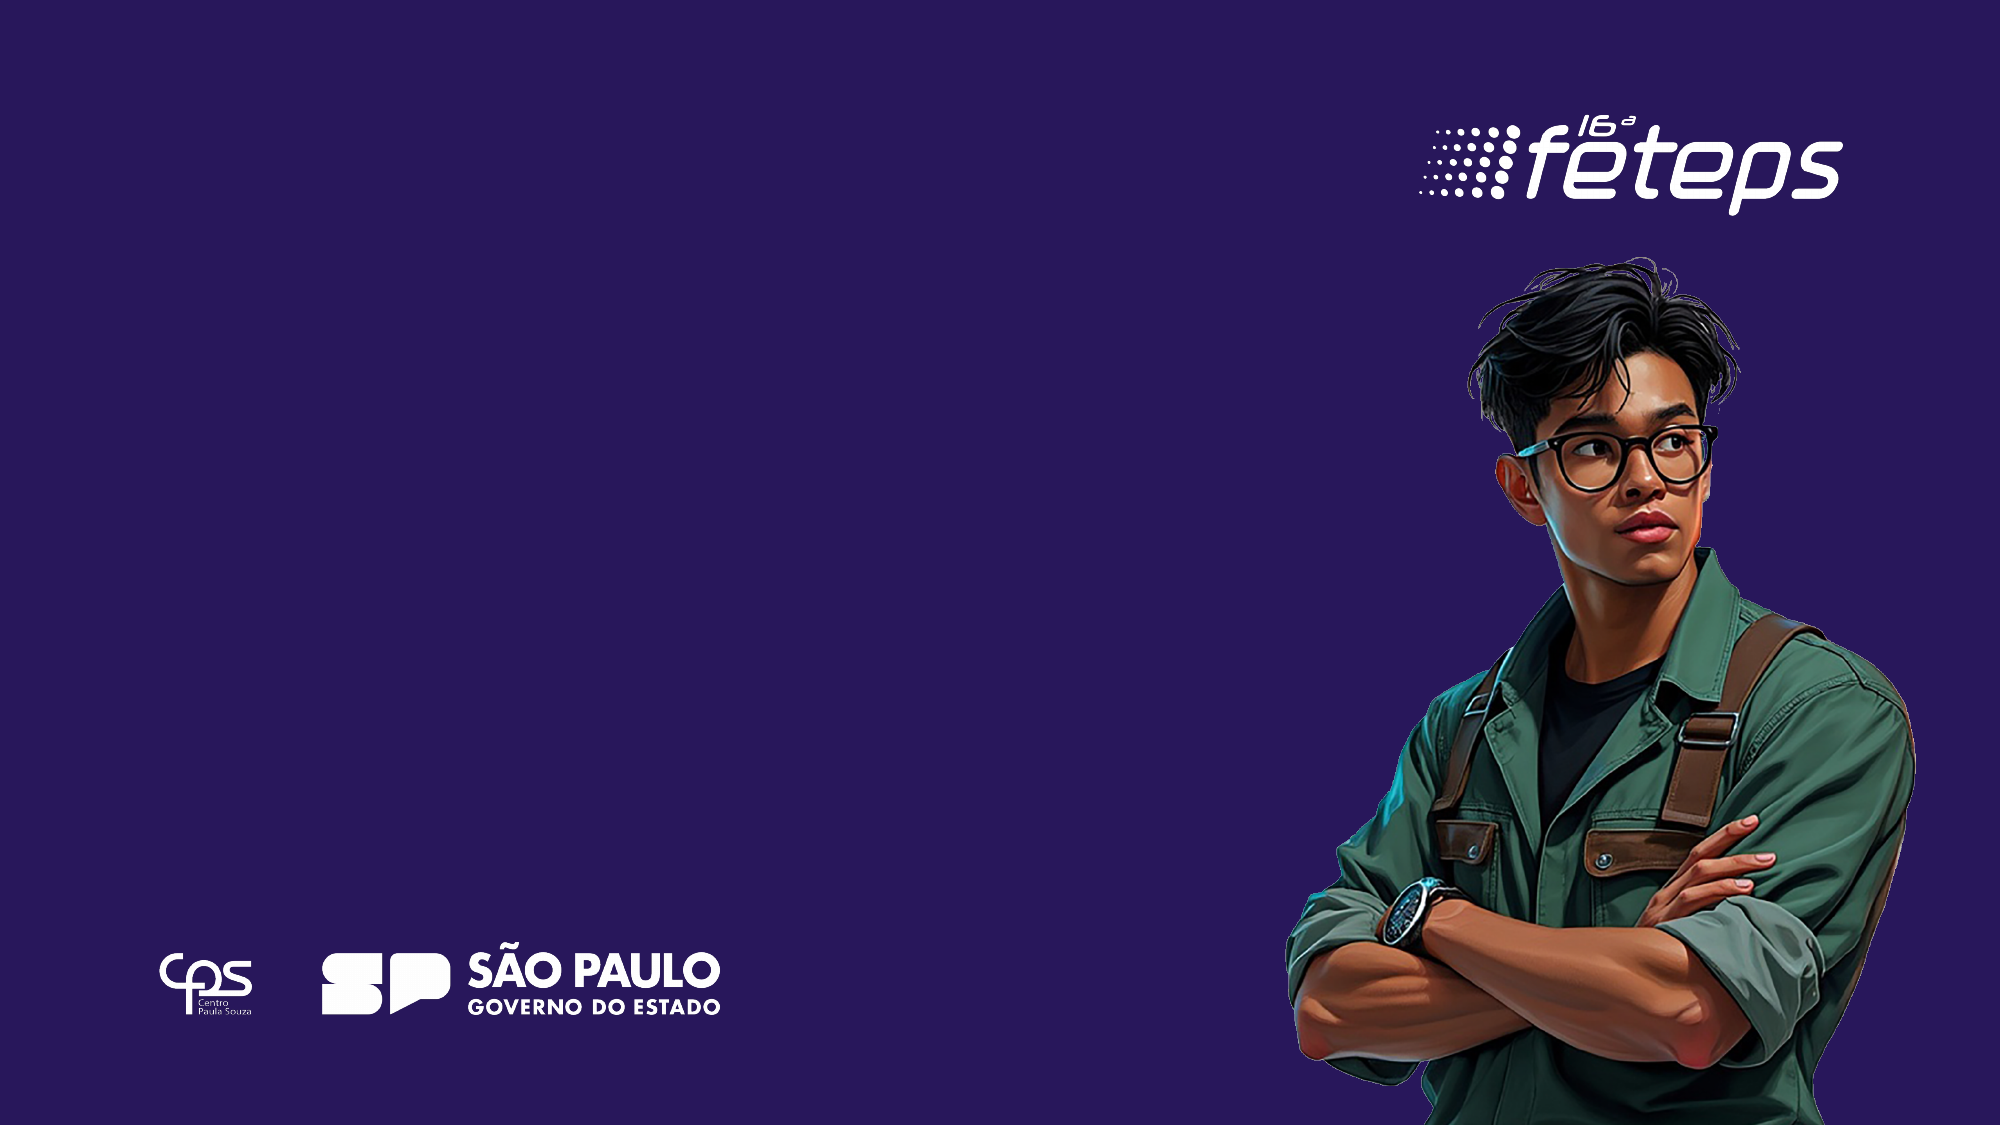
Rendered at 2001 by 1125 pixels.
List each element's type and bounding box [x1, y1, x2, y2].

text_box [157, 110, 1843, 1015]
picture [1225, 200, 2000, 1125]
